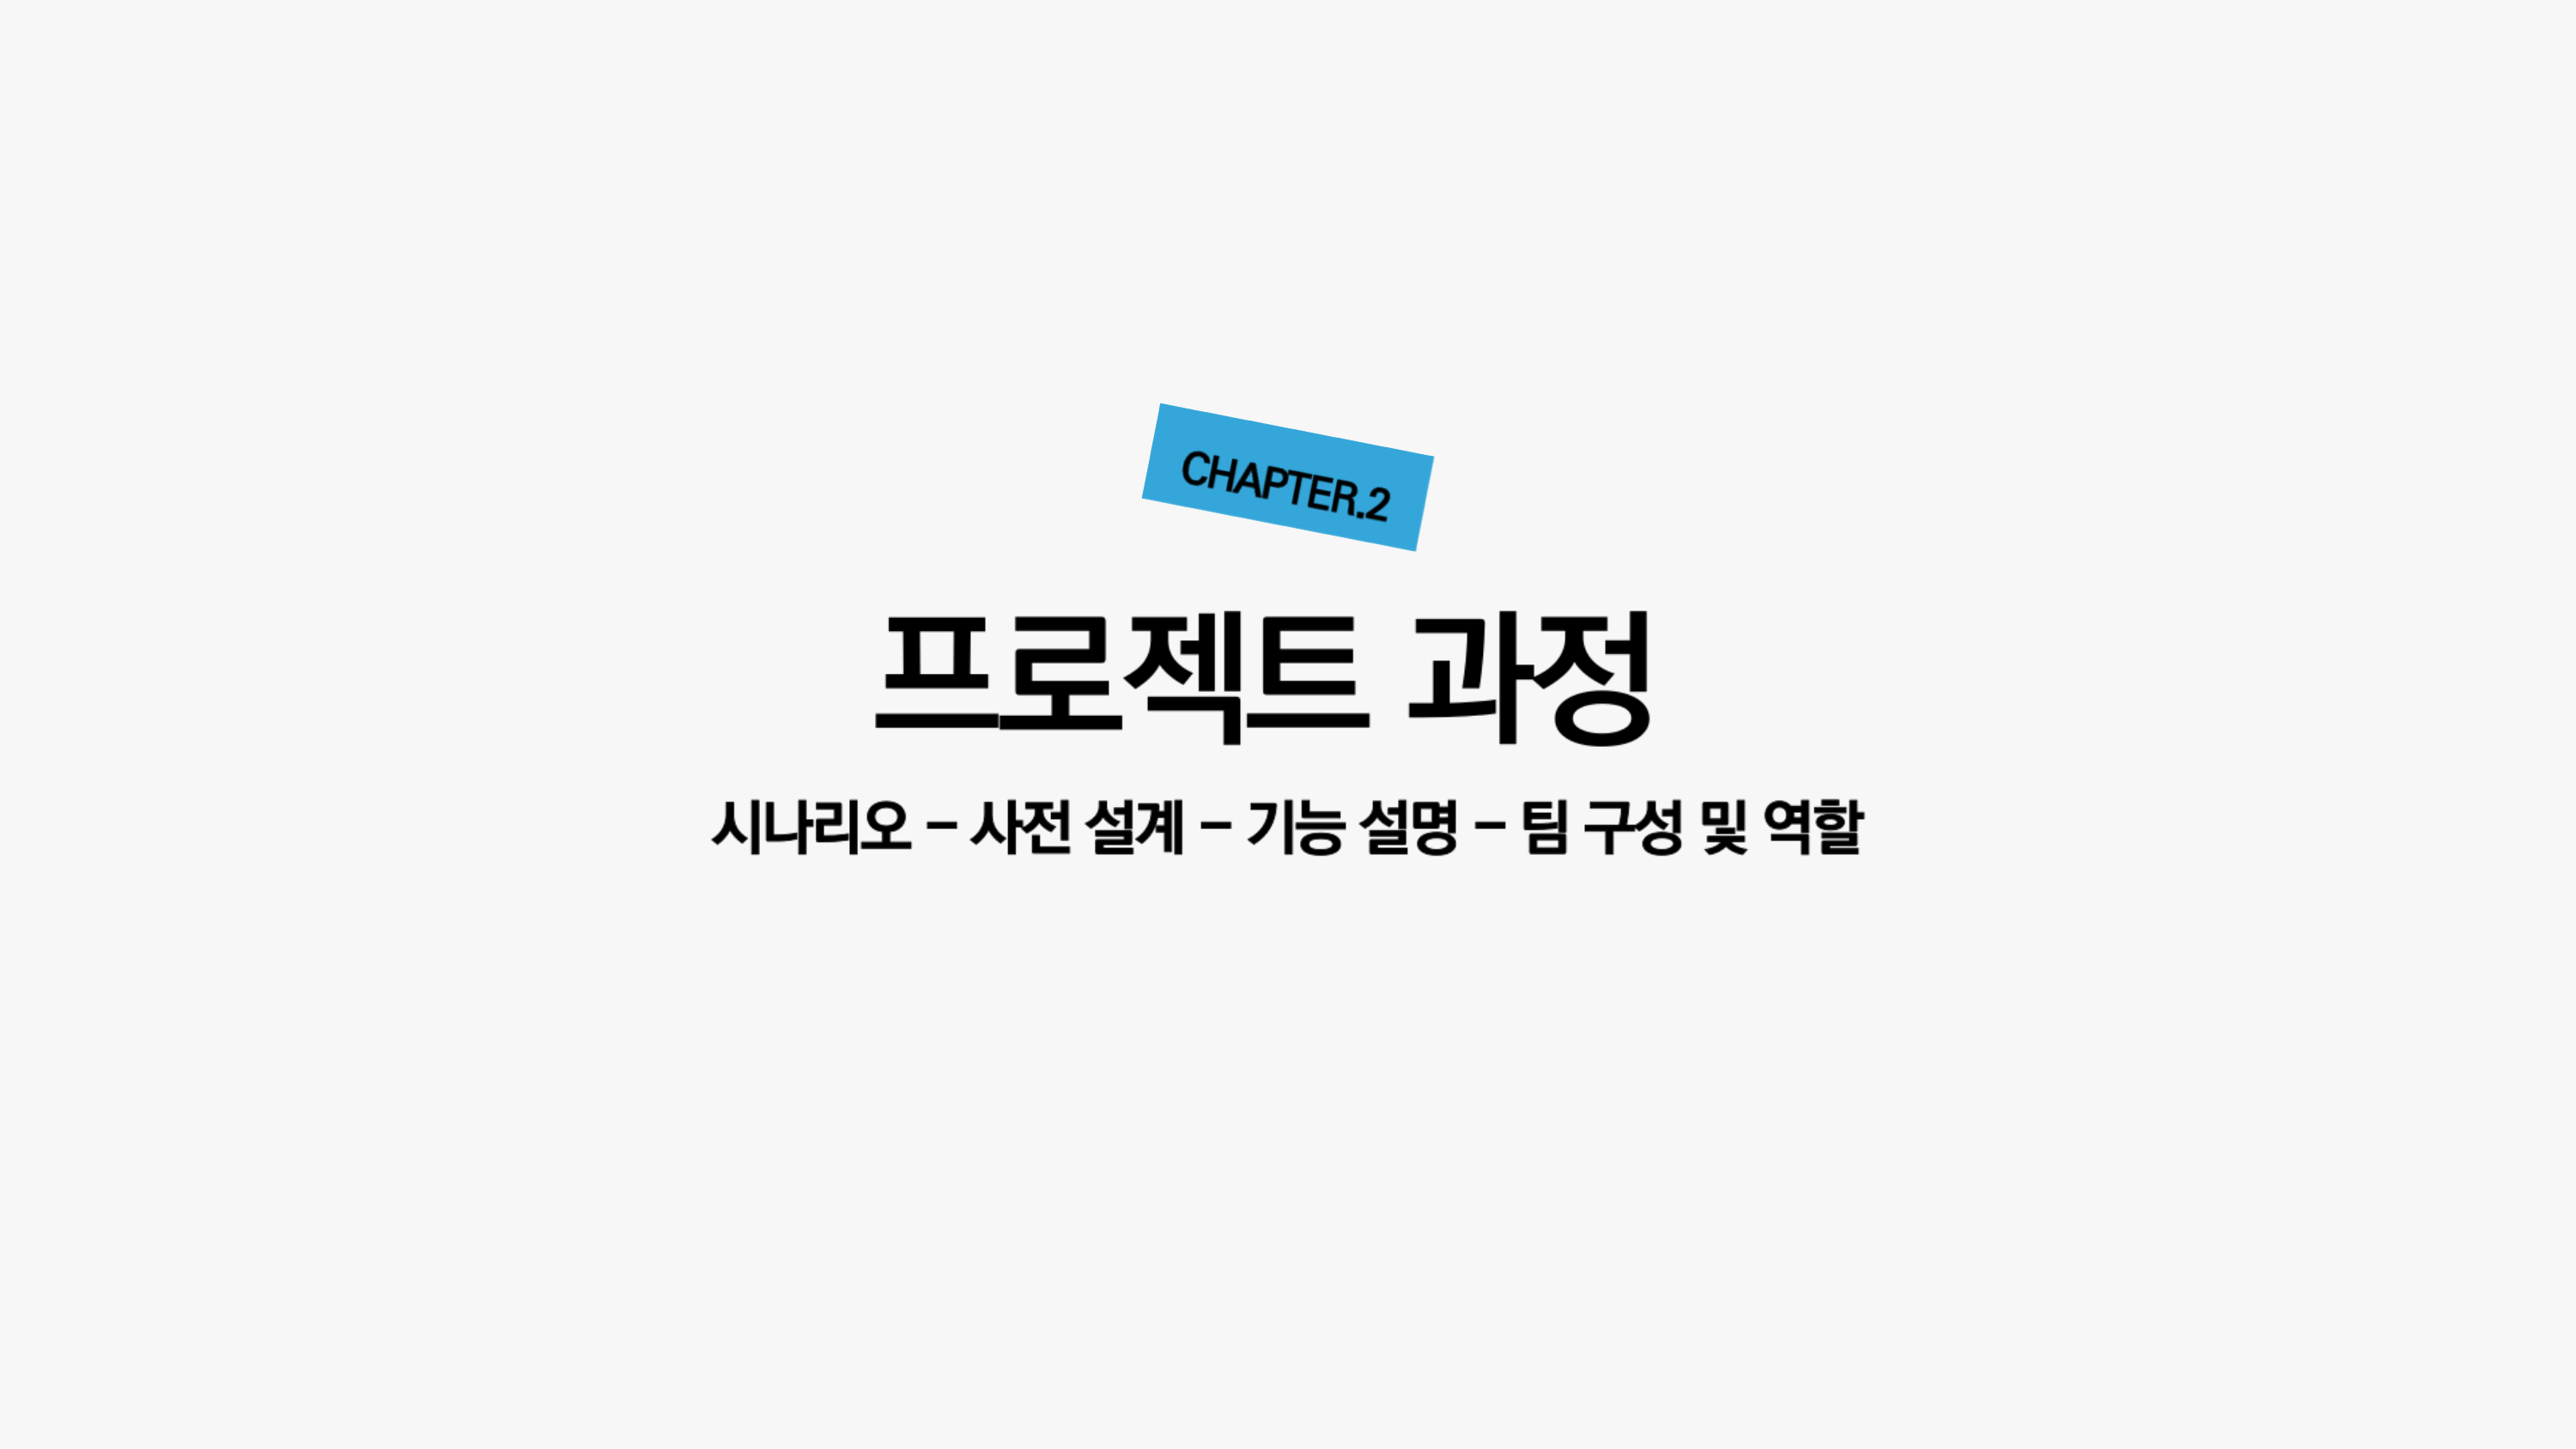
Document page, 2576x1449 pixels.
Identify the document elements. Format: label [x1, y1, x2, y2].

picture [1428, 456, 1434, 487]
text_box [1147, 428, 1428, 527]
picture [178, 403, 1891, 898]
